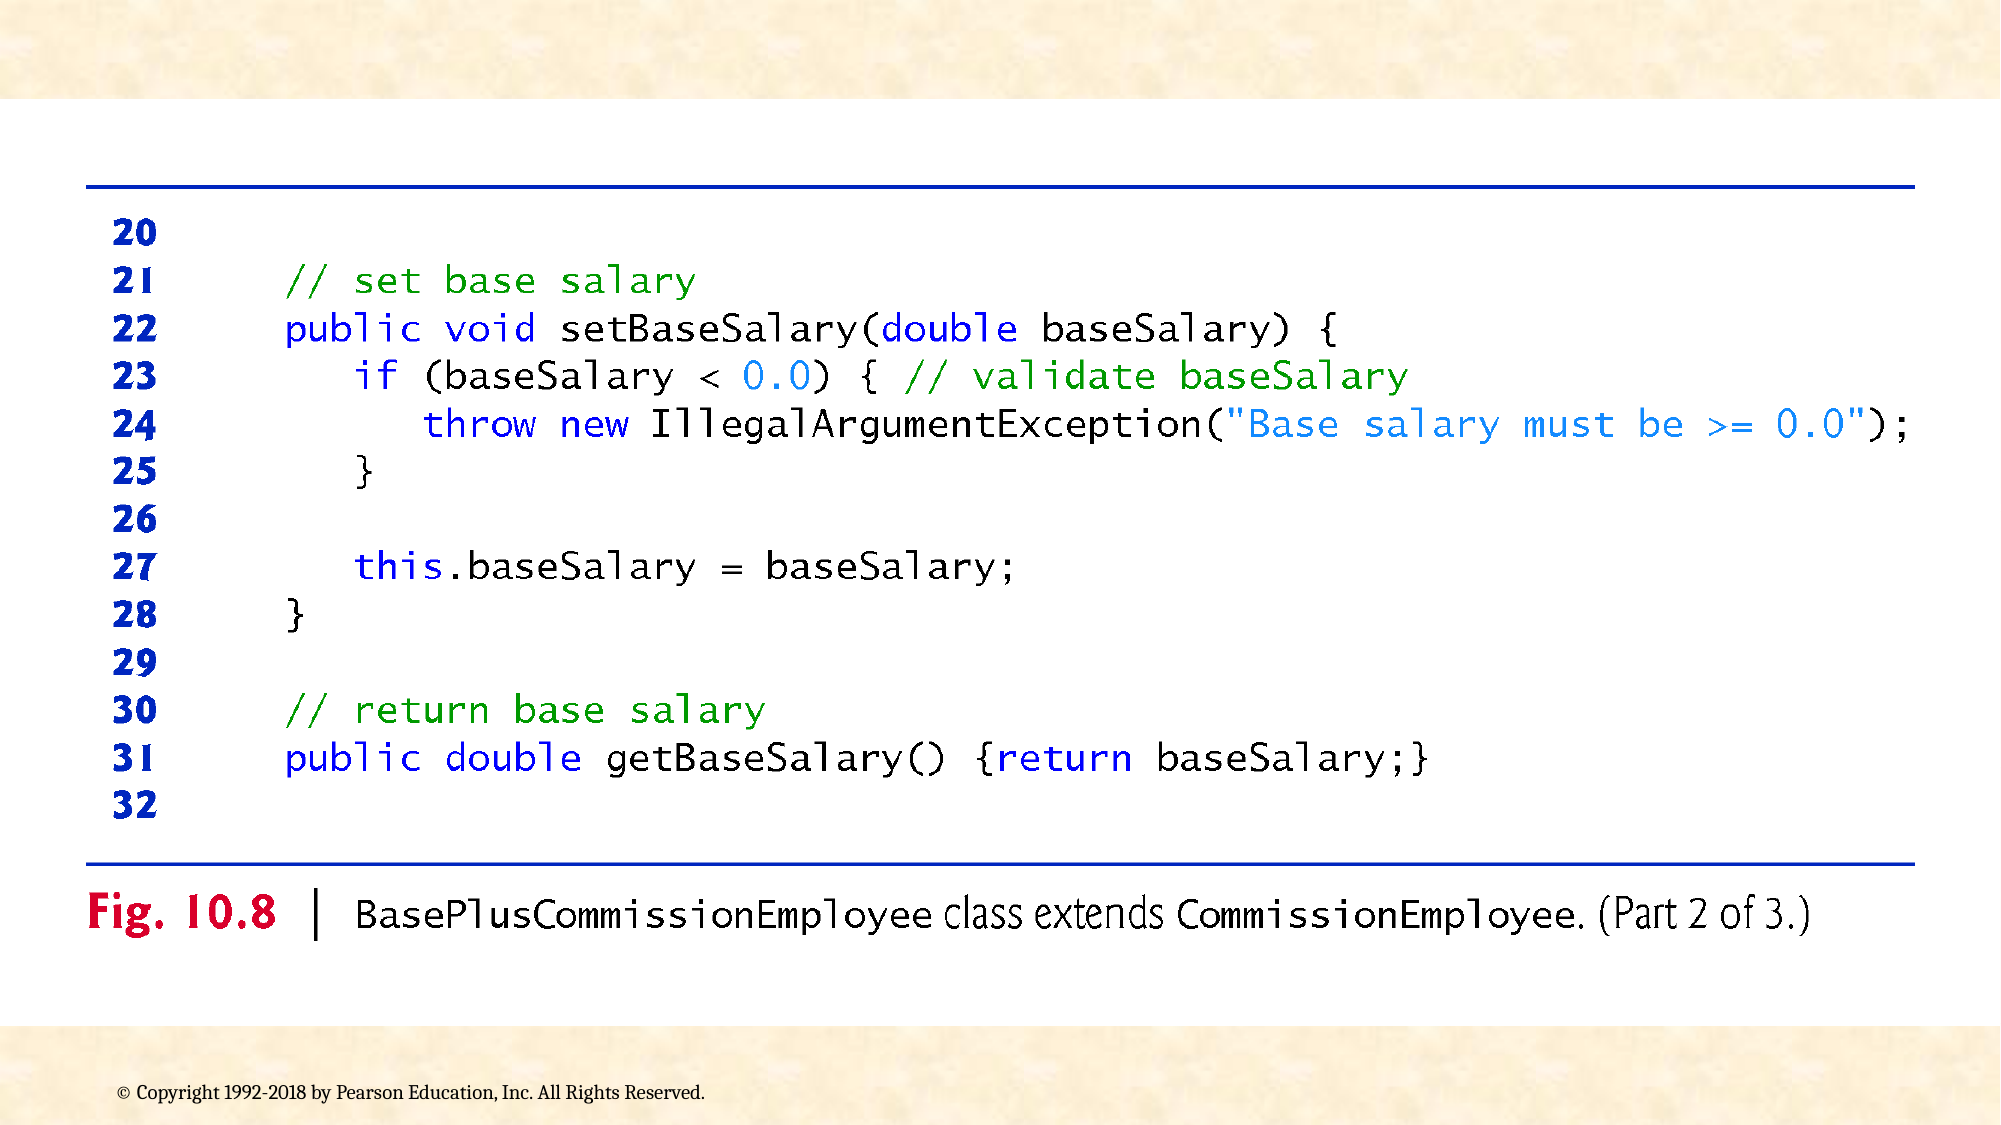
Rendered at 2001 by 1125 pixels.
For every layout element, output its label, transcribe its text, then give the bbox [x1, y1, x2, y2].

footer © Copyright 1992-2018 by Pearson Education, Inc. All Rights Reserved. [99, 1051, 1473, 1112]
picture [0, 0, 2001, 1125]
